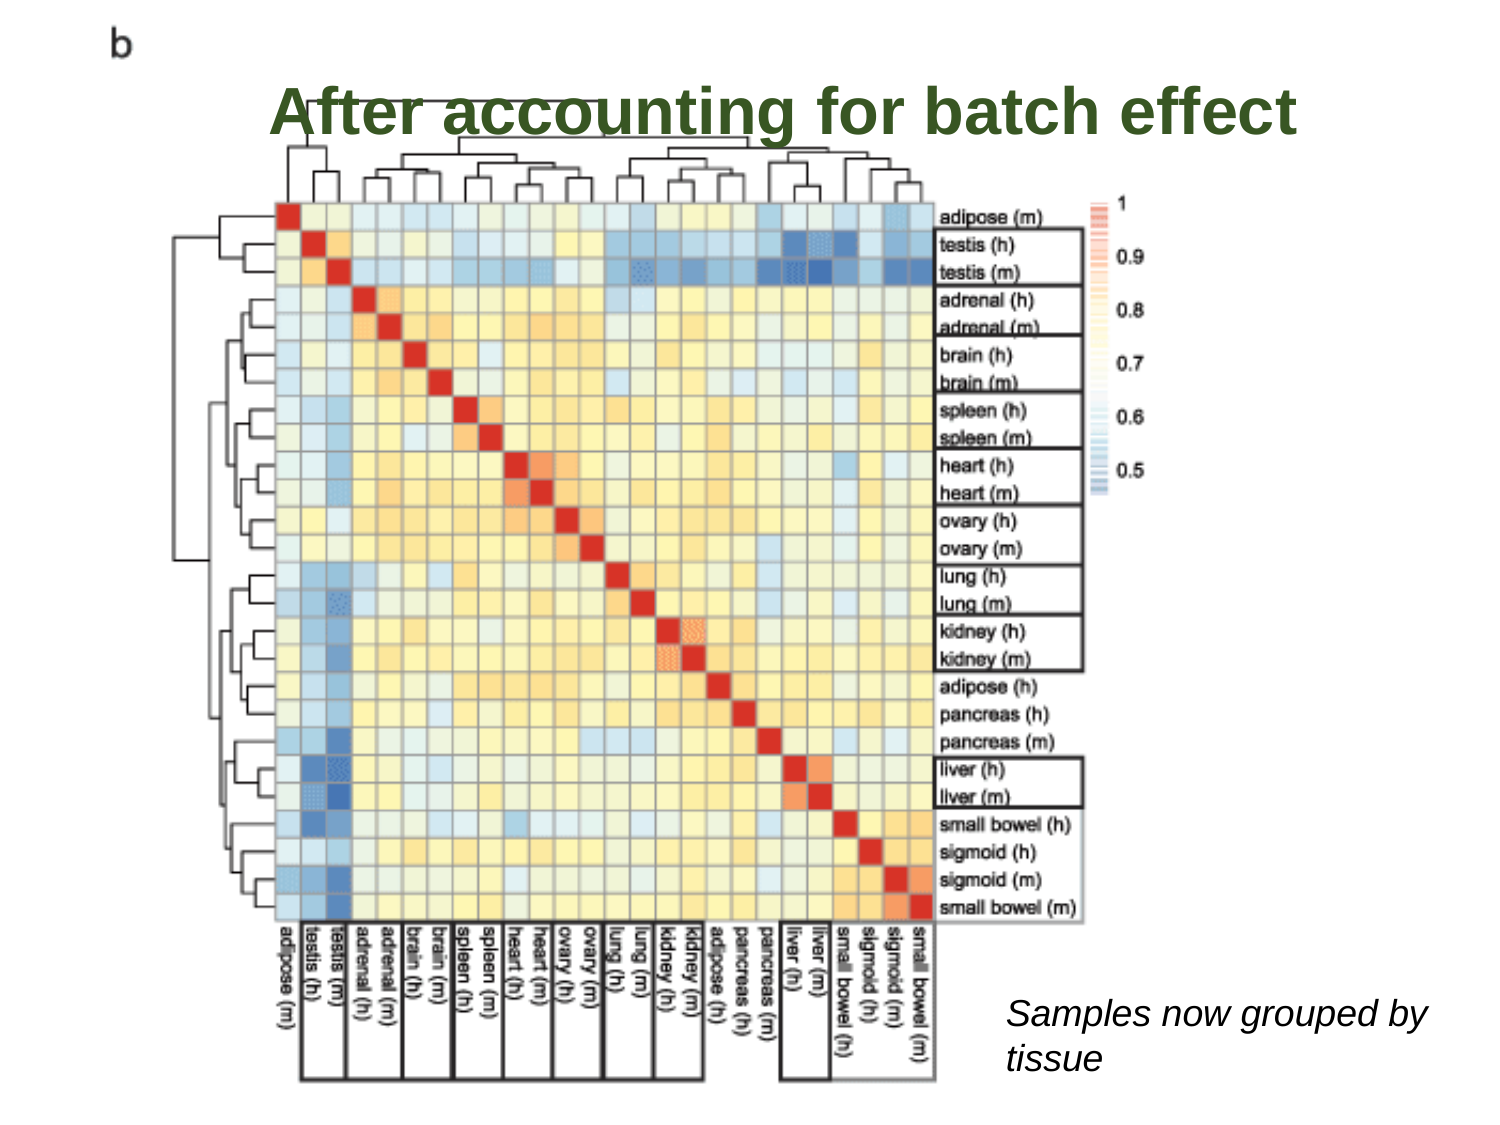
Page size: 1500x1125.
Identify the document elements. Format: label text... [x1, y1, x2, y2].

text_box After accounting for batch effect [1168, 60, 1314, 156]
picture [99, 0, 1168, 1105]
text_box Samples now grouped by tissue [1168, 981, 1494, 1087]
